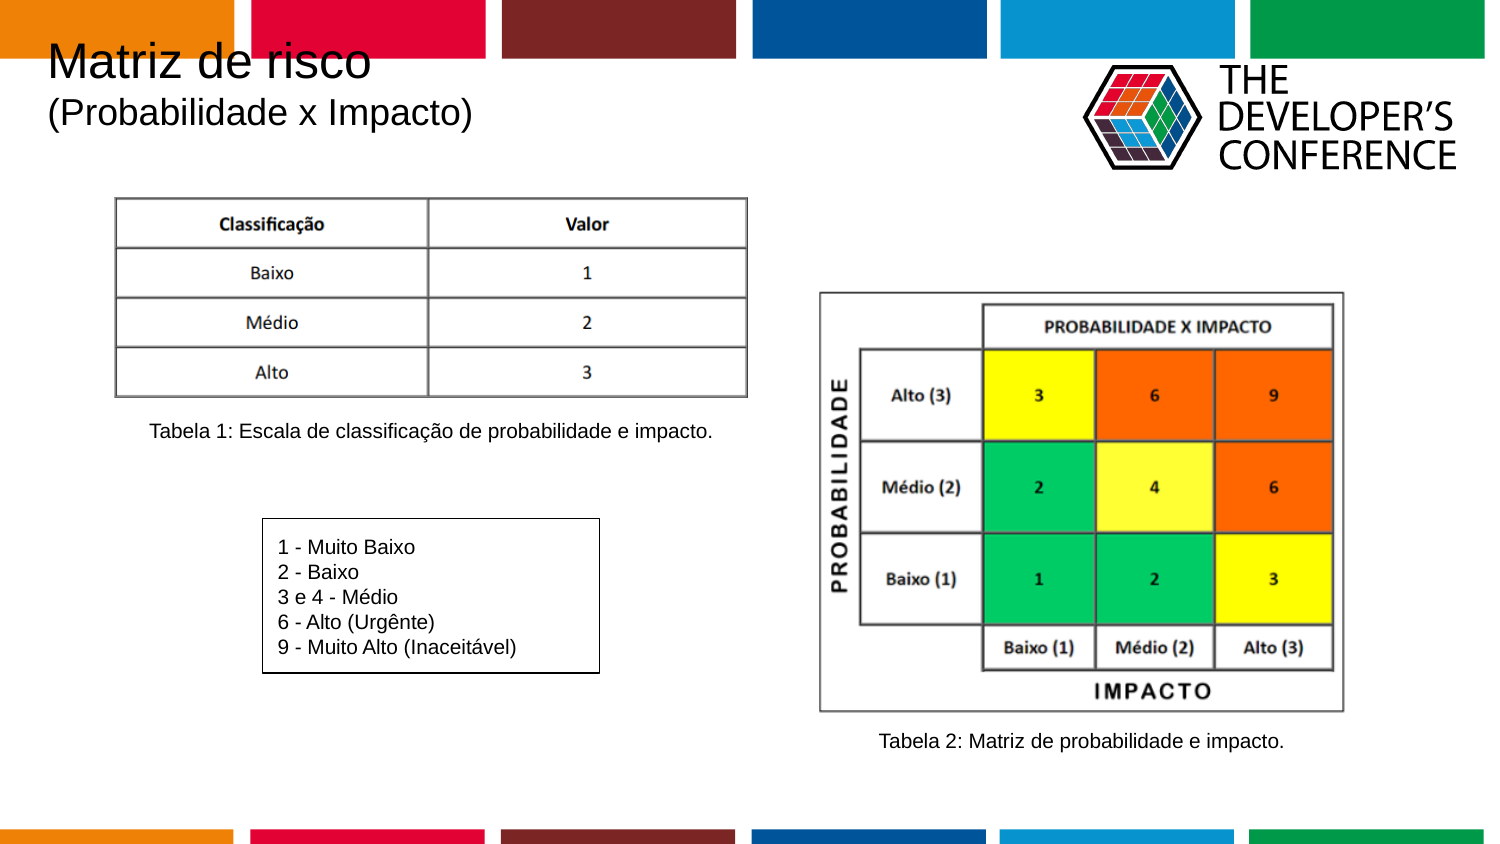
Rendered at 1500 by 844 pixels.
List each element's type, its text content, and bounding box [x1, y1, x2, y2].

text_box 1 - Muito Baixo 2 - Baixo 3 e 4 - Médio 6 - Alto (Urgênte) 9 - Muito Alto (Inaceitável) [262, 518, 600, 674]
picture [1065, 47, 1472, 186]
title Matriz de risco (Probabilidade x Impacto) [32, 18, 1430, 144]
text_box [111, 194, 751, 461]
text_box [817, 290, 1347, 771]
